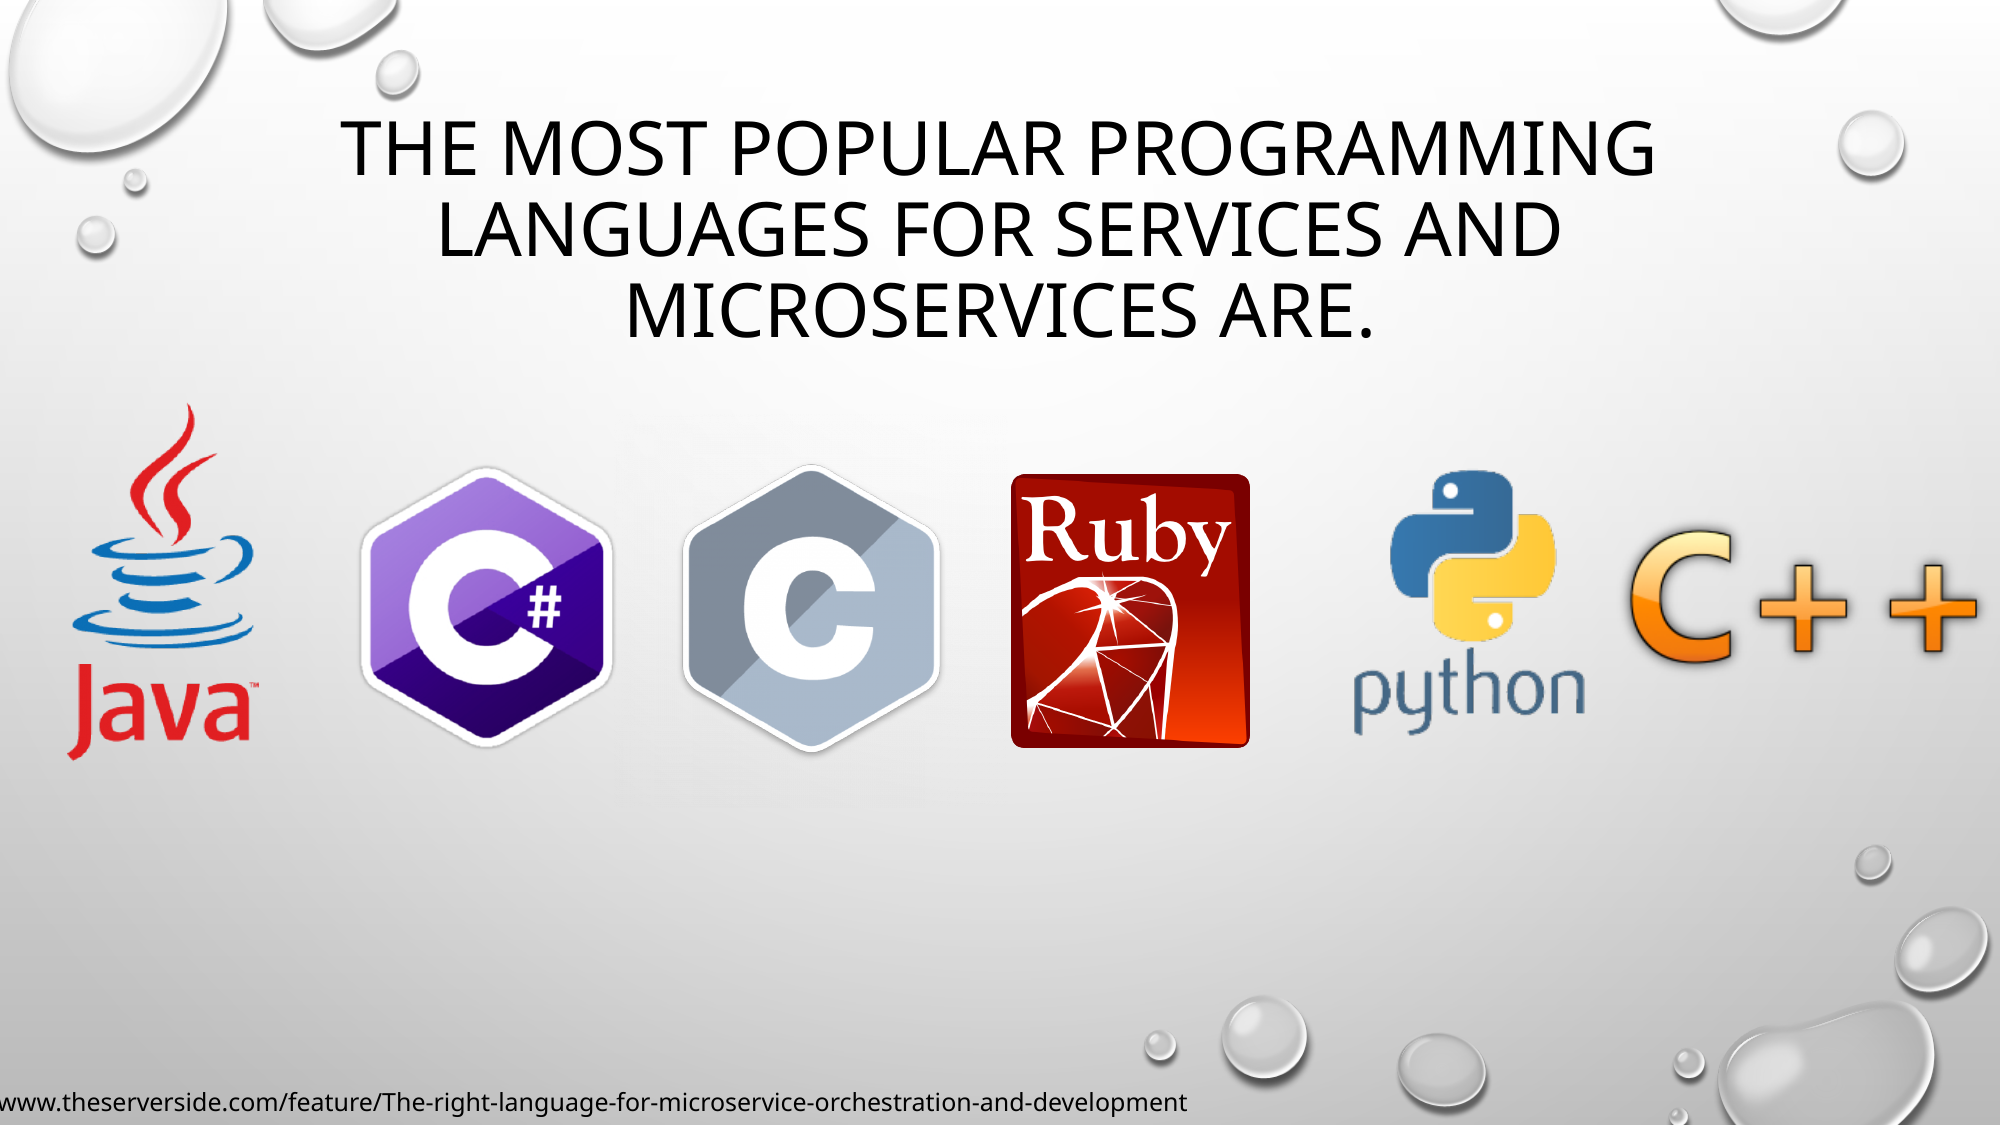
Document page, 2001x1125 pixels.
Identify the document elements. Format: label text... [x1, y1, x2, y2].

text_box http://www.theserverside.com/feature/The-right-language-for-microservice-orchestration-and-development [0, 1079, 1205, 1125]
title The most popular programming languages for services and microservices are. [149, 101, 1851, 364]
picture [0, 0, 2000, 1125]
